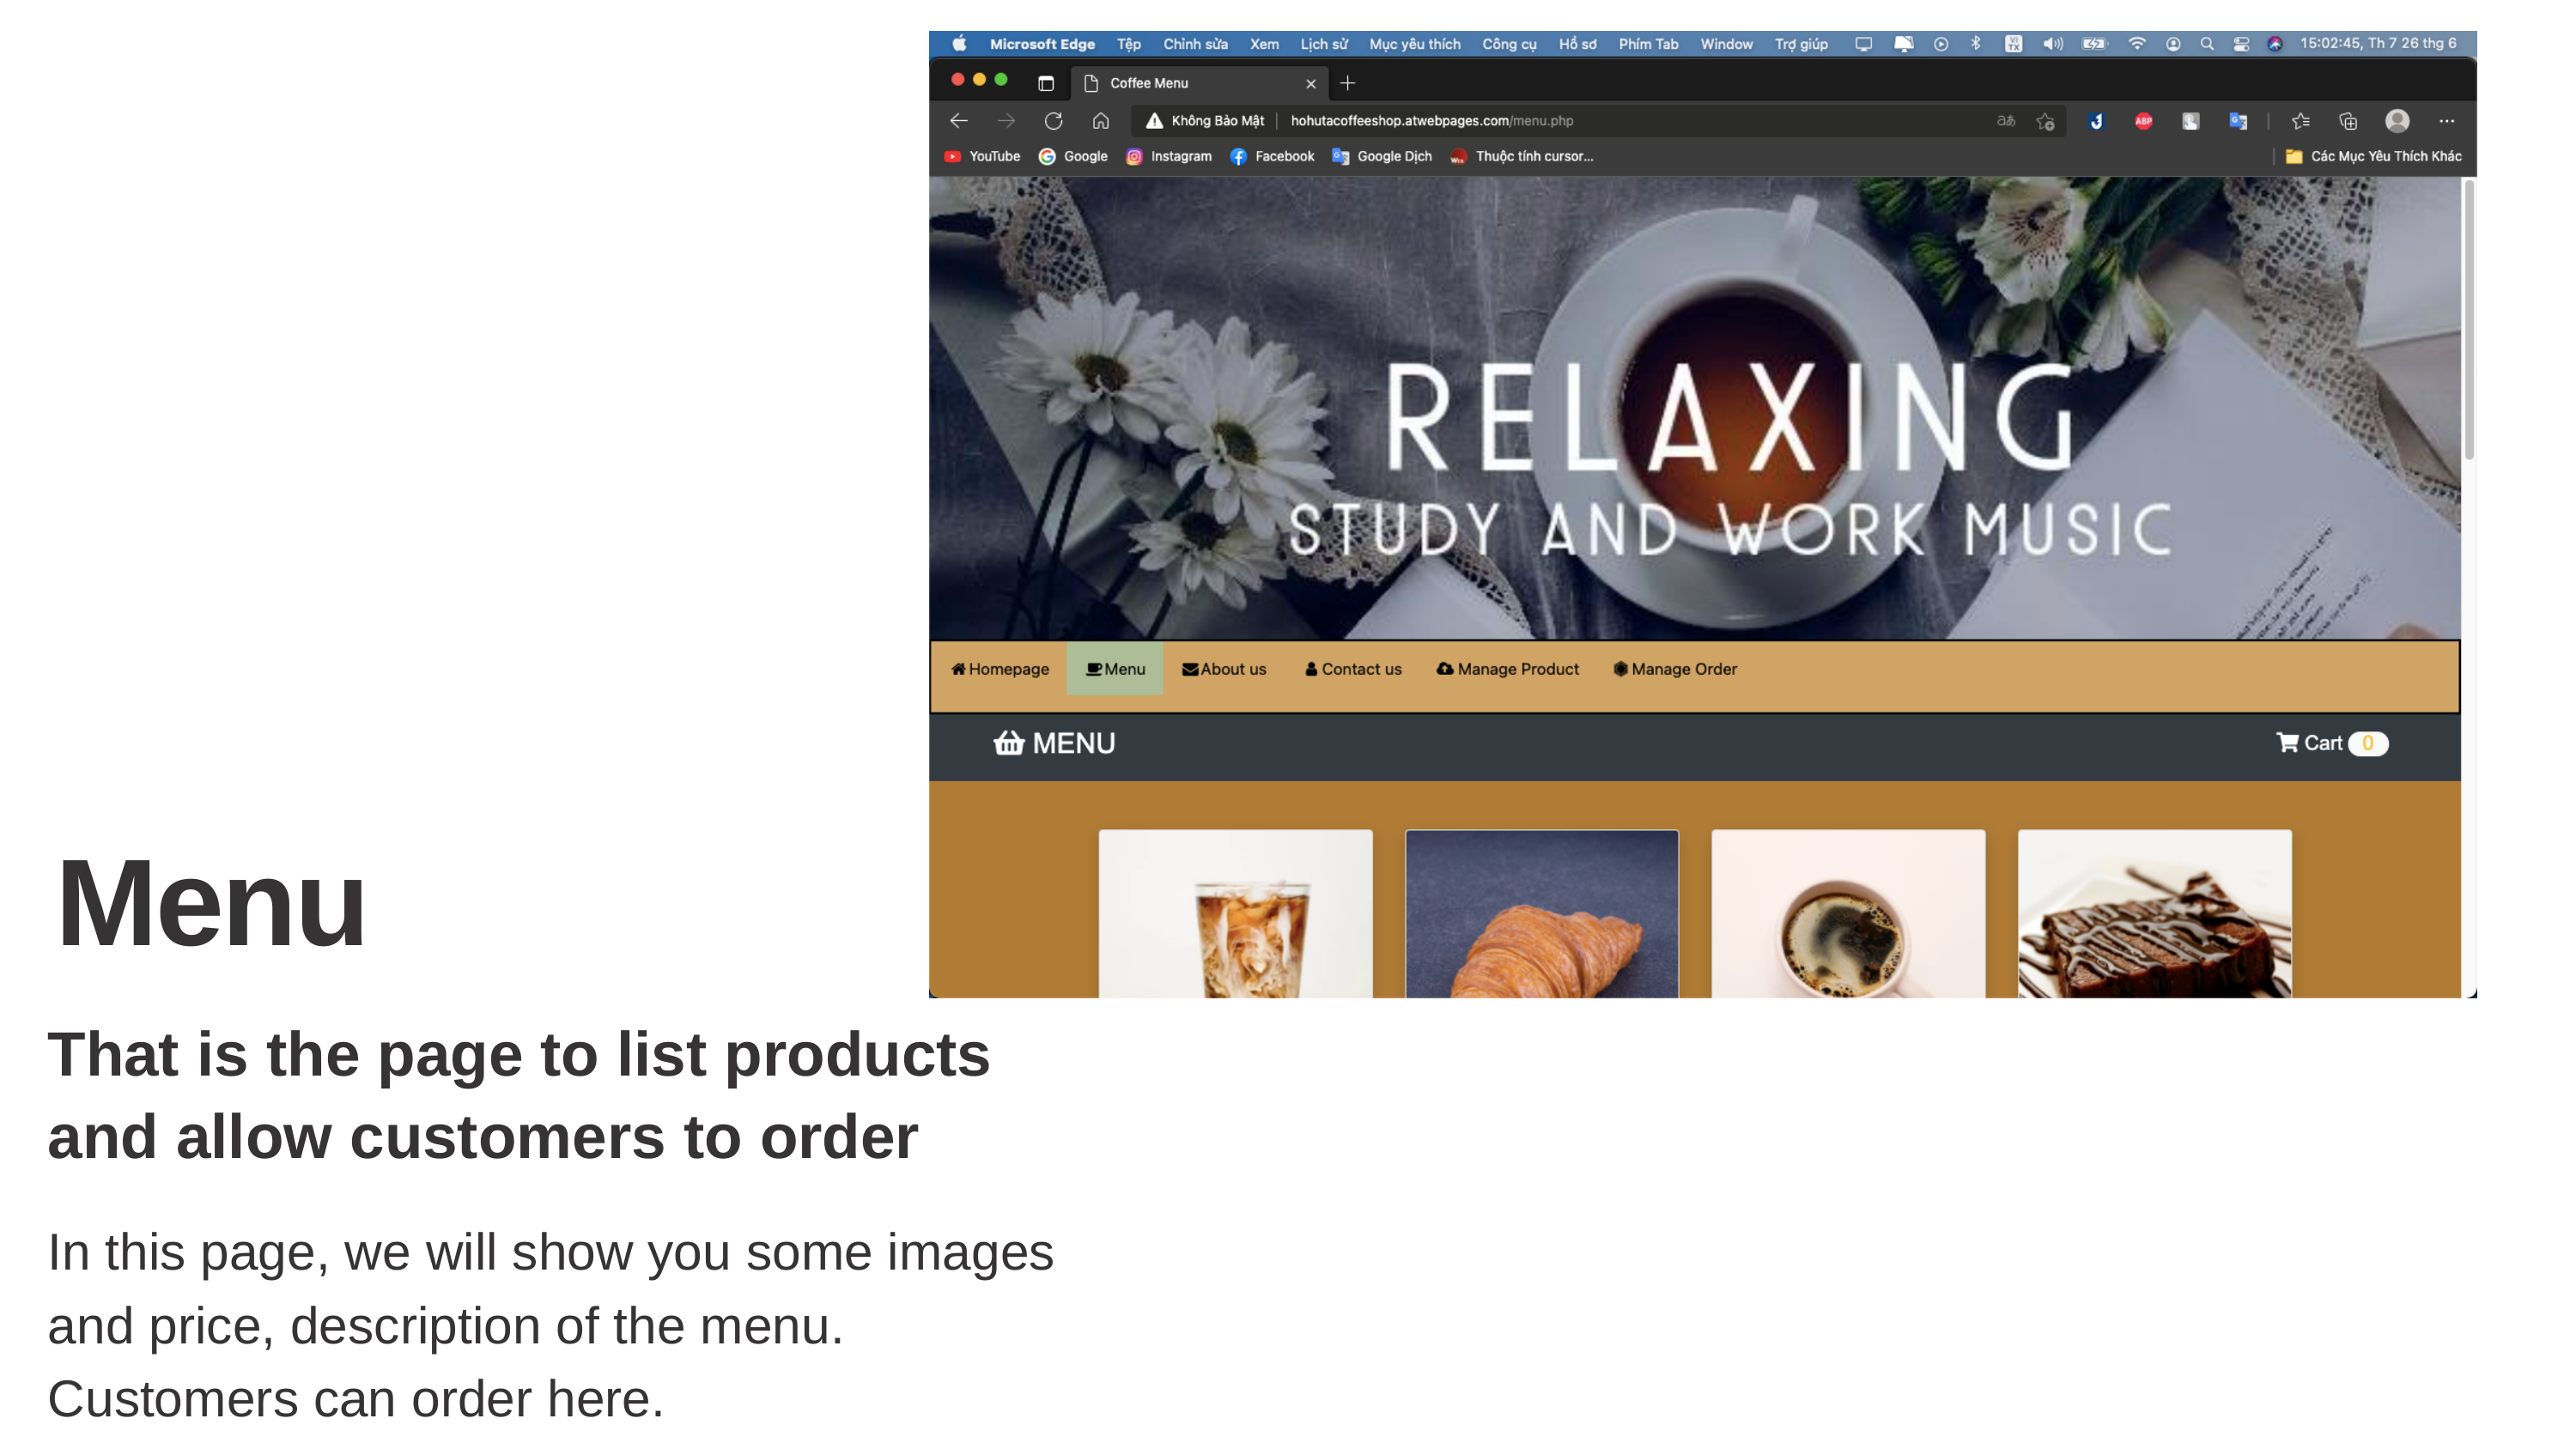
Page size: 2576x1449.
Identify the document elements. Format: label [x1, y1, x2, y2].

picture [929, 31, 2477, 999]
text_box [47, 821, 1243, 1208]
